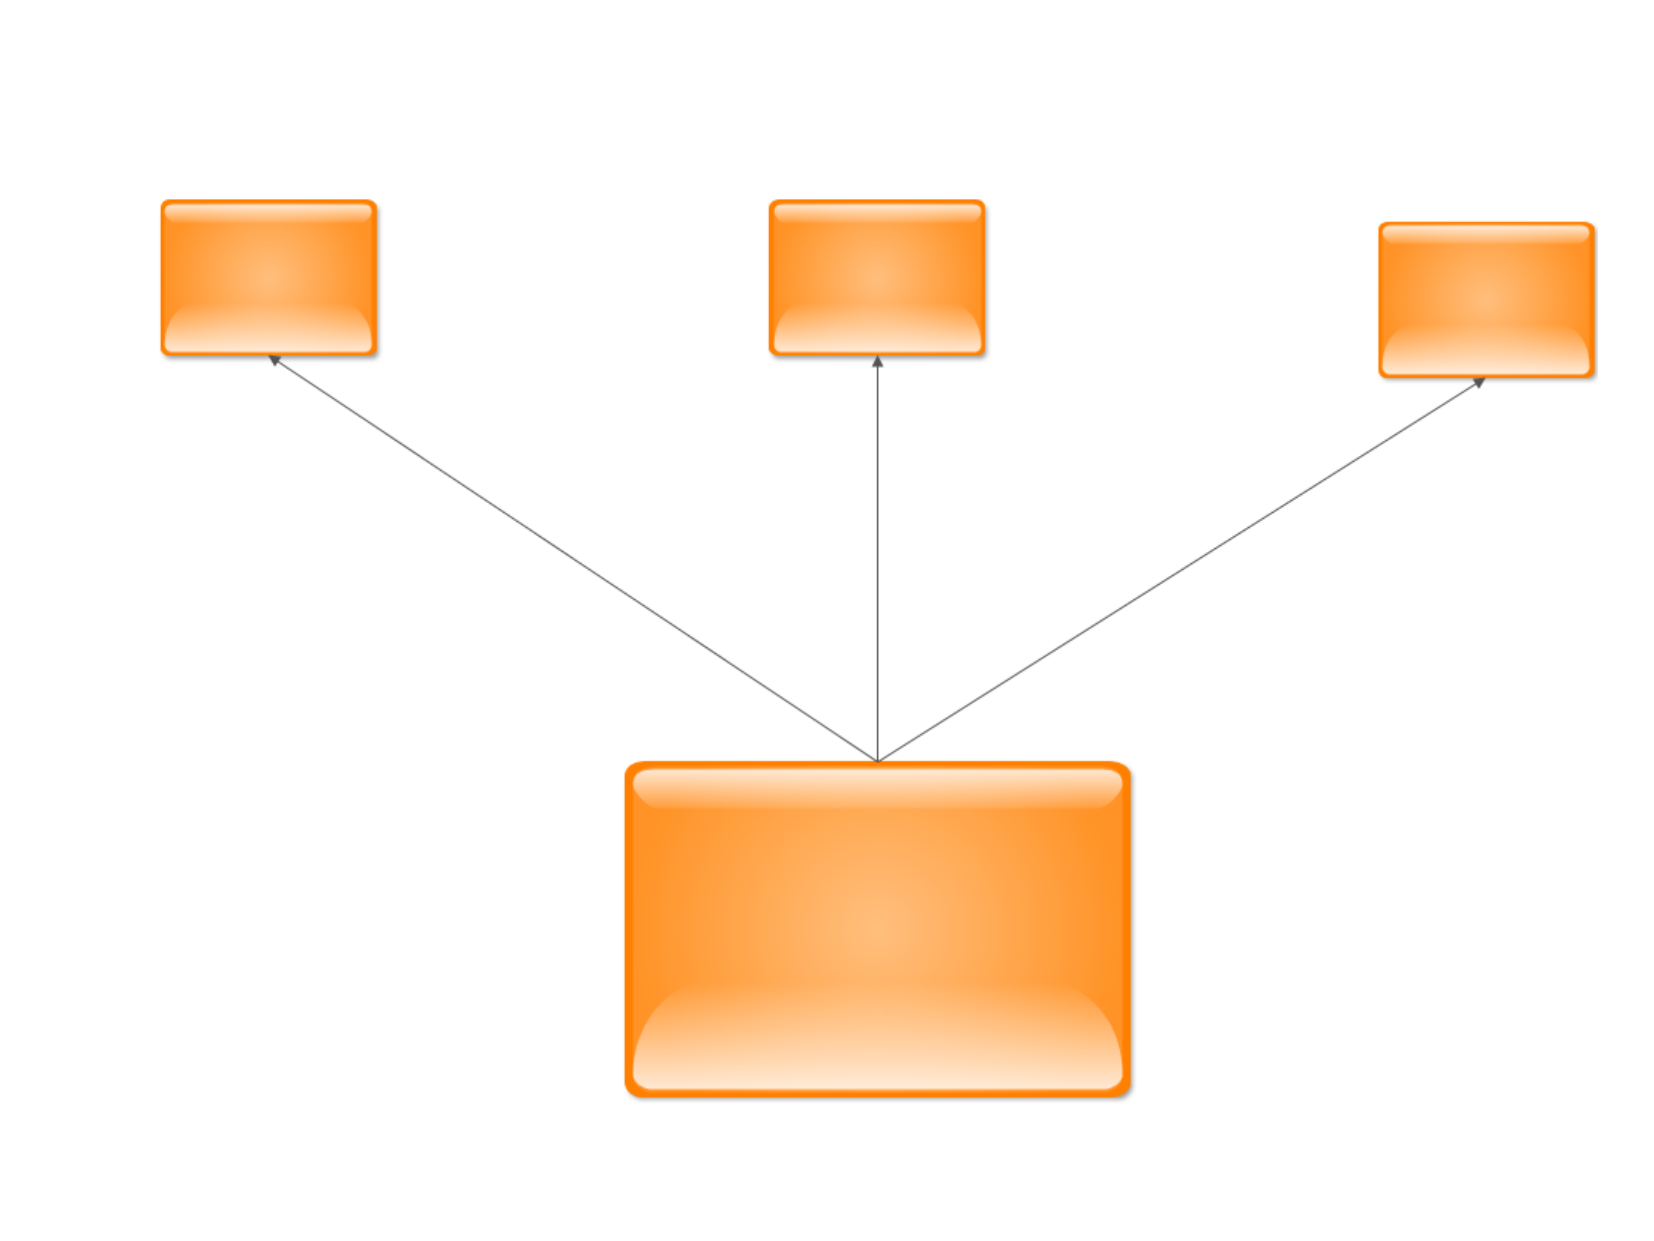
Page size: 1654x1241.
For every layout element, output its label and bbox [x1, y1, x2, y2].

picture [64, 84, 1599, 1108]
